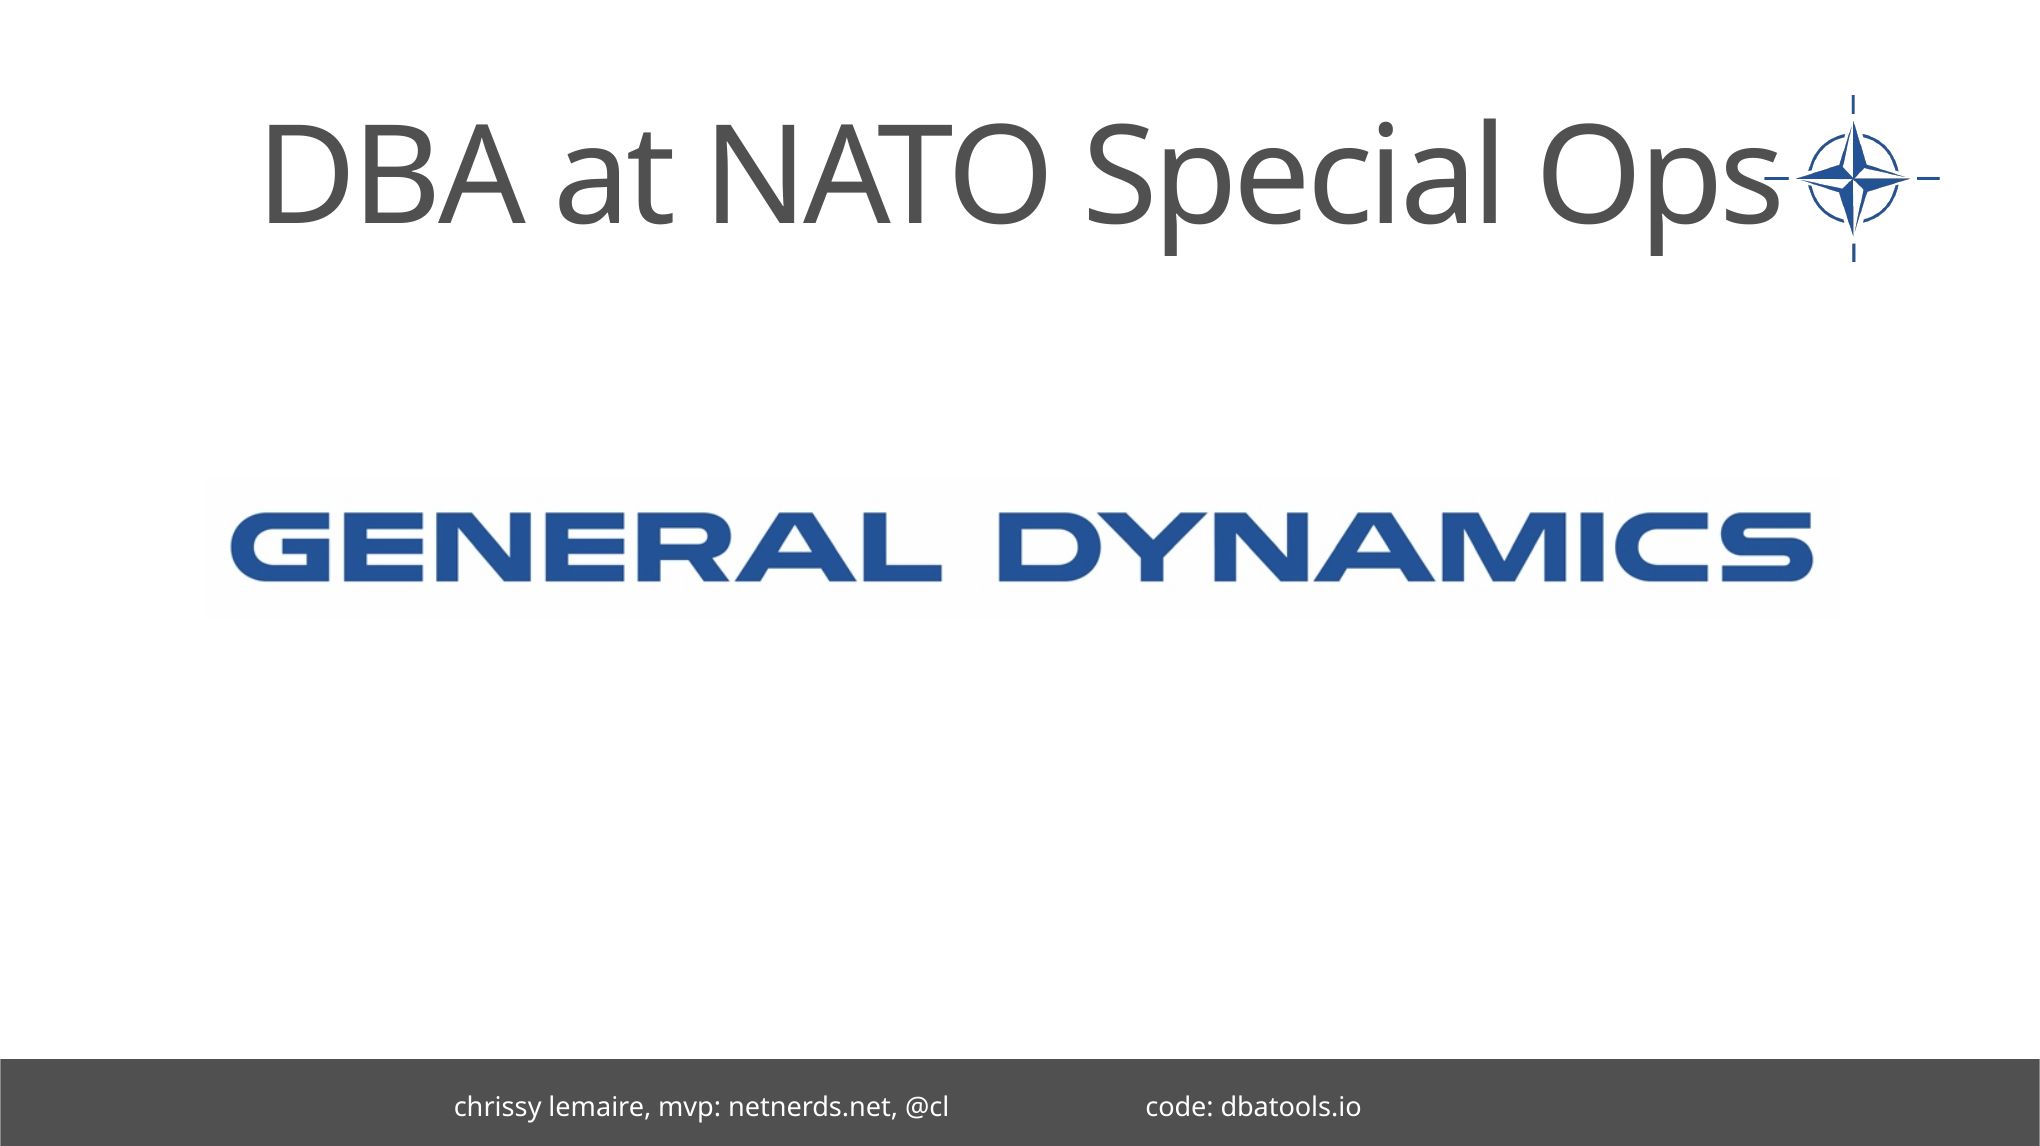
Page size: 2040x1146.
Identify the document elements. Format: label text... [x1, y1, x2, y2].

text_box chrissy lemaire, mvp: netnerds.net, @cl code: dbatools.io [446, 1081, 1632, 1130]
picture [203, 476, 1841, 618]
picture [1763, 95, 1941, 262]
text_box [0, 1059, 2040, 1146]
title DBA at NATO Special Ops [0, 103, 2040, 293]
